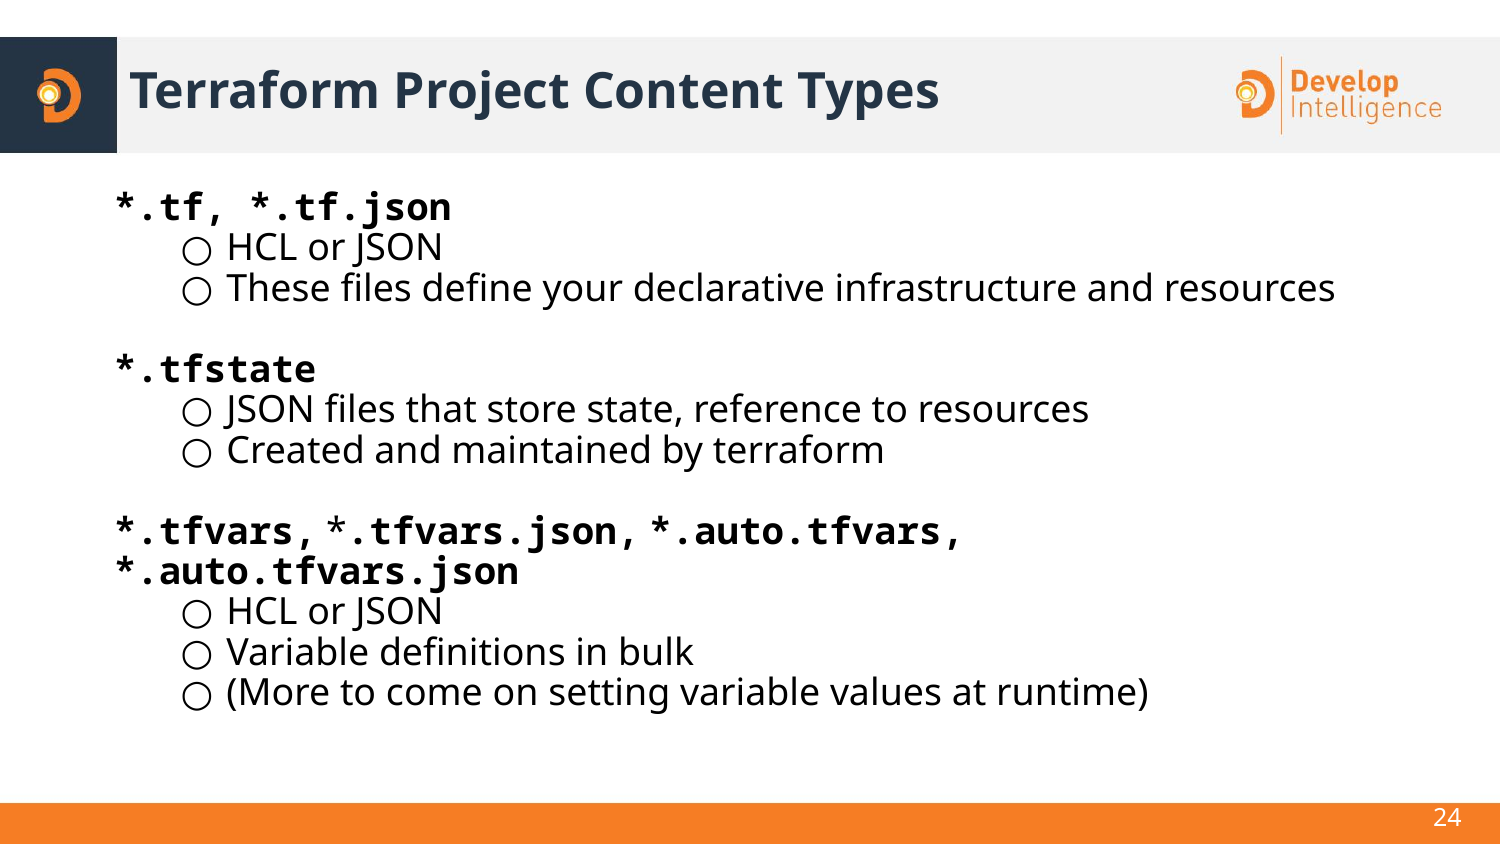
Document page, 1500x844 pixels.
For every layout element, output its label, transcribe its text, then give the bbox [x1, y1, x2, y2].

title Terraform Project Content Types [118, 36, 1500, 148]
slide_number <number> [1396, 800, 1499, 838]
picture [0, 0, 1500, 844]
list *.tf, *.tf.json HCL or JSON These files define your declarative infrastructure and resources *.tfstate JSON files that store state, reference to resources Created and maintained by terraform *.tfvars, *.tfvars.json, *.auto.tfvars, *.auto.tfvars.json HCL or JSON Variable definitions in bulk (More to come on setting variable values at runtime) [102, 182, 1396, 758]
